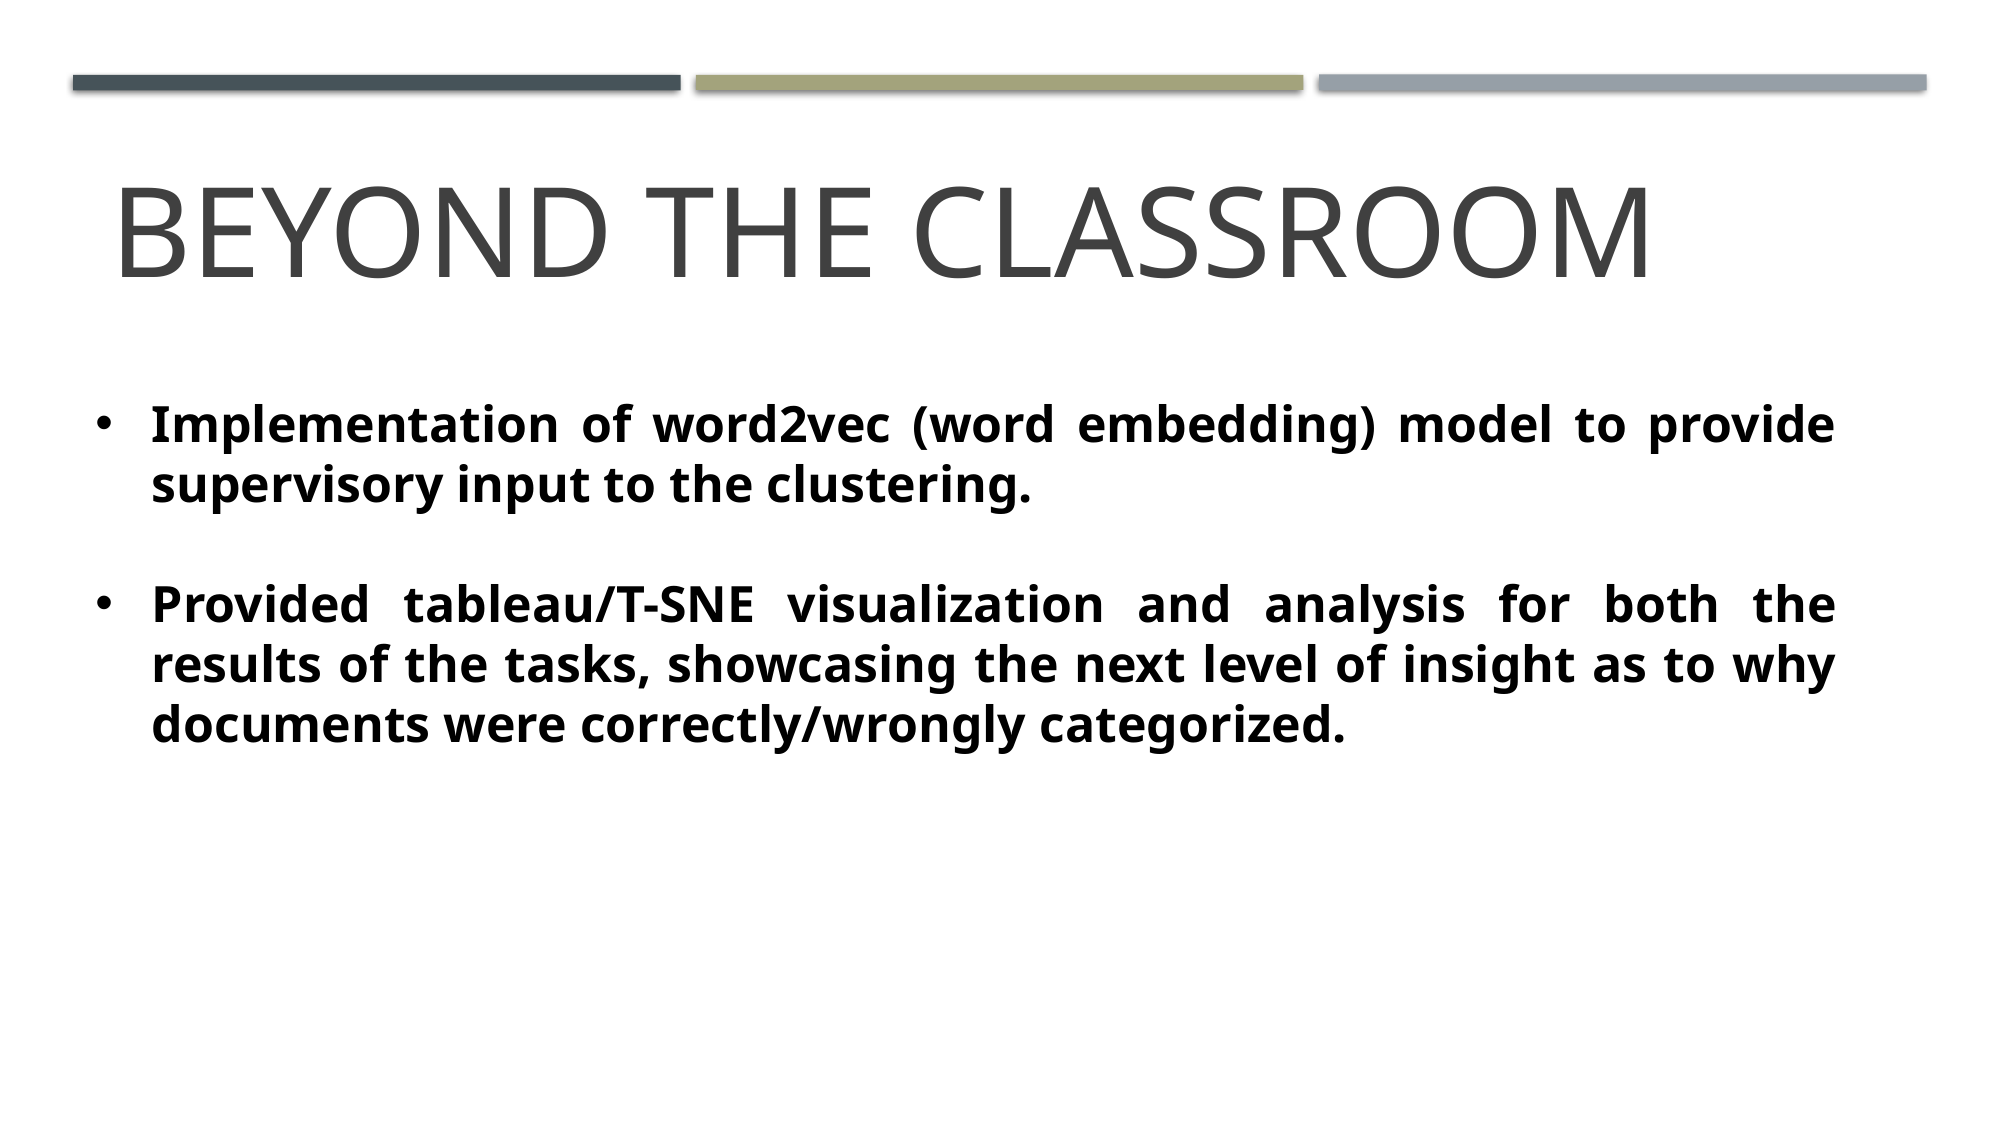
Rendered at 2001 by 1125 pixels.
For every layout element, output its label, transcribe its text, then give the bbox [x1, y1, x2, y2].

title BEYOND THE CLASSROOM [95, 115, 1905, 311]
text_box Implementation of word2vec (word embedding) model to provide supervisory input to the clustering. Provided tableau/T-SNE visualization and analysis for both the results of the tasks, showcasing the next level of insight as to why documents were correctly/wrongly categorized. [80, 384, 1852, 760]
